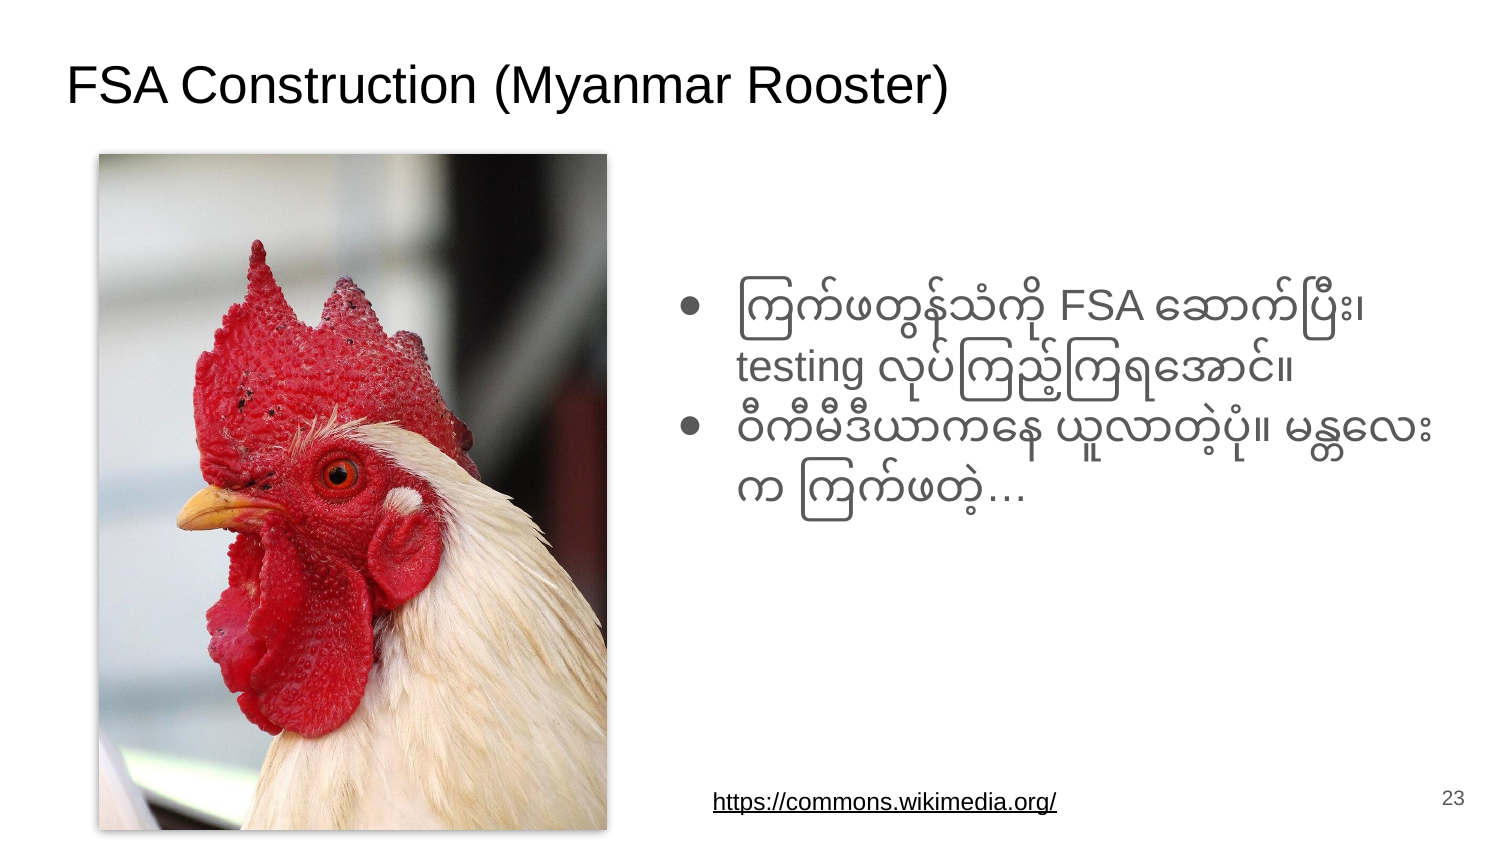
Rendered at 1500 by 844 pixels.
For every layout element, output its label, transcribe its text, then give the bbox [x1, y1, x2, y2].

list ကြက်ဖတွန်သံကို FSA ဆောက်ပြီး၊ testing လုပ်ကြည့်ကြရအောင်။ ဝီကီမီဒီယာကနေ ယူလာတဲ့ပုံ။ မန္တလေးက ကြက်ဖတဲ့… [646, 254, 1449, 605]
title FSA Construction (Myanmar Rooster) [51, 35, 1449, 130]
slide_number ‹#› [1389, 764, 1480, 830]
picture [99, 154, 607, 830]
list https://commons.wikimedia.org/ [634, 765, 1162, 831]
